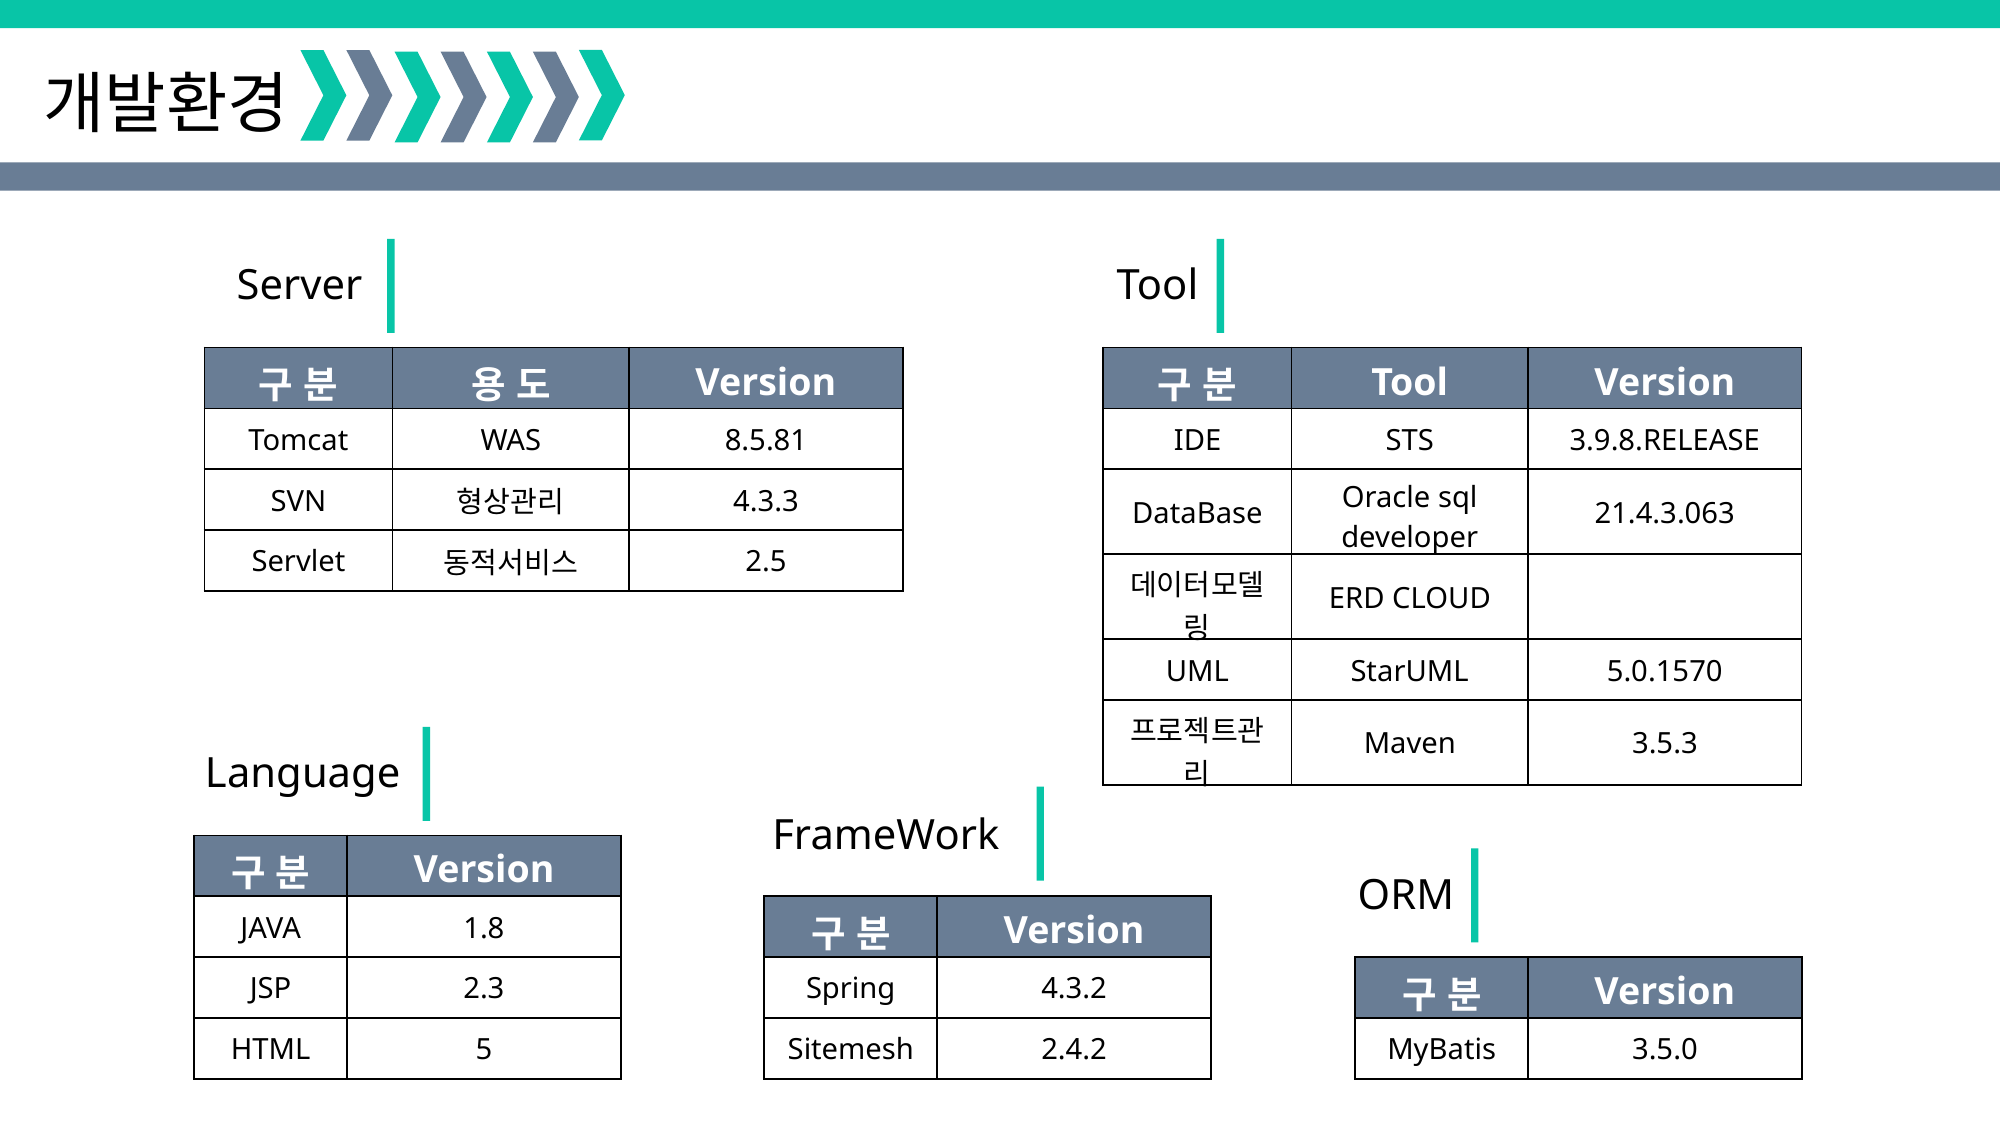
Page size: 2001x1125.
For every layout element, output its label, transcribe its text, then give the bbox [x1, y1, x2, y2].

table_cell 21.4.3.063 [1529, 470, 1801, 553]
table_cell Tomcat [205, 409, 392, 468]
table_header 구 분 [1356, 958, 1527, 1017]
table_cell [1529, 555, 1801, 638]
table_cell Sitemesh [765, 1019, 936, 1078]
table_cell 2.5 [630, 531, 902, 590]
table_header Version [938, 897, 1210, 956]
text_box [344, 48, 394, 142]
text_box Tool [1090, 250, 1225, 316]
table_cell 프로젝트관리 [1104, 701, 1291, 784]
text_box [0, 161, 2000, 192]
table_header 구 분 [195, 836, 346, 895]
table_cell 5.0.1570 [1529, 640, 1801, 699]
table_cell 5 [348, 1019, 620, 1078]
table_header Version [630, 348, 902, 408]
table_cell MyBatis [1356, 1019, 1527, 1078]
text_box FrameWork [732, 800, 1040, 866]
text_box ORM [1338, 860, 1474, 925]
table_header 구 분 [1104, 348, 1291, 408]
table_cell 2.3 [348, 958, 620, 1017]
text_box [577, 48, 626, 142]
table_cell 동적서비스 [393, 531, 628, 590]
table_cell 3.9.8.RELEASE [1529, 409, 1801, 468]
table_cell WAS [393, 409, 628, 468]
table_cell Servlet [205, 531, 392, 590]
table_cell 1.8 [348, 897, 620, 956]
table_cell 3.5.3 [1529, 701, 1801, 784]
text_box [0, 0, 2000, 29]
table_cell JSP [195, 958, 346, 1017]
table_header 용 도 [393, 348, 628, 408]
table_header 구 분 [205, 348, 392, 408]
text_box [1216, 316, 1225, 334]
text_box [531, 50, 581, 144]
text_box [1470, 847, 1479, 943]
table_header Version [1529, 348, 1801, 408]
table_cell Maven [1292, 701, 1527, 784]
table_cell 형상관리 [393, 470, 628, 529]
table_cell JAVA [195, 897, 346, 956]
text_box [438, 50, 488, 144]
table_cell STS [1292, 409, 1527, 468]
text_box [485, 50, 535, 144]
table_cell ERD CLOUD [1292, 555, 1527, 638]
table_cell 3.5.0 [1529, 1019, 1801, 1078]
text_box [392, 50, 442, 144]
table_cell SVN [205, 470, 392, 529]
text_box Language [176, 738, 429, 804]
table_cell 2.4.2 [938, 1019, 1210, 1078]
table_cell DataBase [1104, 470, 1291, 553]
text_box [1036, 786, 1045, 882]
table_cell StarUML [1292, 640, 1527, 699]
table_cell UML [1104, 640, 1291, 699]
text_box 개발환경 [28, 53, 305, 149]
table_cell IDE [1104, 409, 1291, 468]
text_box [386, 238, 396, 334]
table_cell 데이터모델링 [1104, 555, 1291, 638]
text_box Server [204, 250, 395, 316]
table_cell Spring [765, 958, 936, 1017]
table_cell 4.3.2 [938, 958, 1210, 1017]
table_header Version [348, 836, 620, 895]
table_header 구 분 [765, 897, 936, 956]
table_cell 8.5.81 [630, 409, 902, 468]
table_header Version [1529, 958, 1801, 1017]
table_cell HTML [195, 1019, 346, 1078]
text_box [422, 726, 431, 822]
table_cell Oracle sql developer [1292, 470, 1527, 553]
table_header Tool [1292, 348, 1527, 408]
table_cell 4.3.3 [630, 470, 902, 529]
text_box [298, 48, 348, 142]
text_box [1216, 238, 1225, 250]
